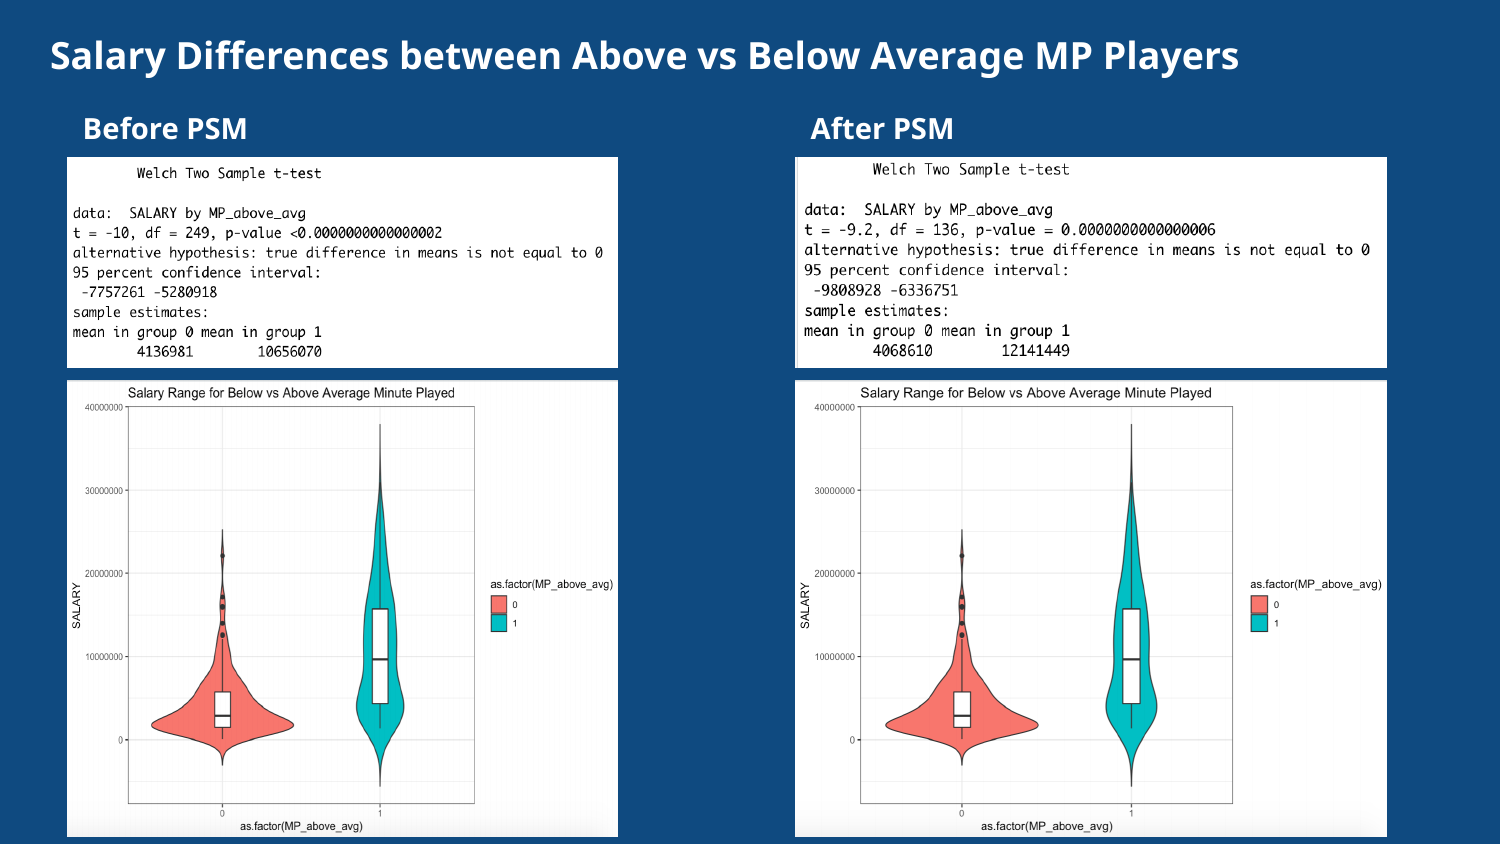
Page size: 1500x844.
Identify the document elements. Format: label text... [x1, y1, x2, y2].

title Salary Differences between Above vs Below Average MP Players [34, 16, 1433, 96]
picture [795, 157, 1387, 368]
picture [795, 380, 1387, 837]
picture [67, 380, 618, 837]
text_box After PSM [795, 95, 1108, 145]
picture [67, 157, 618, 368]
text_box Before PSM [67, 95, 380, 145]
